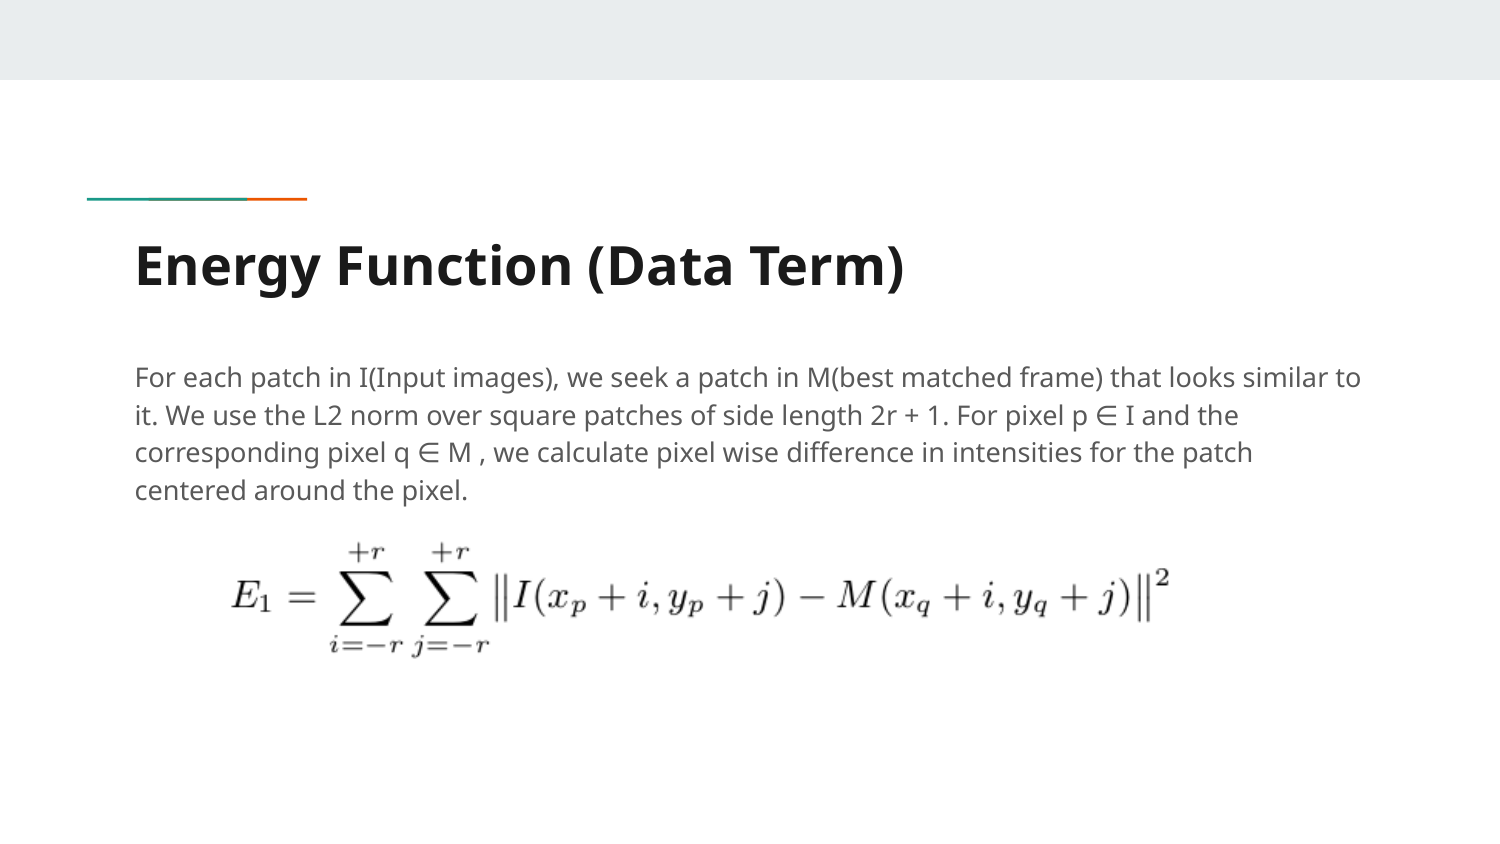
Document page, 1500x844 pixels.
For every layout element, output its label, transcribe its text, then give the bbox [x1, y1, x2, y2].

picture [192, 525, 1184, 693]
title Energy Function (Data Term) [119, 216, 1381, 305]
list For each patch in I(Input images), we seek a patch in M(best matched frame) that looks similar to it. We use the L2 norm over square patches of side length 2r + 1. For pixel p ∈ I and the corresponding pixel q ∈ M , we calculate pixel wise difference in intensities for the patch centered around the pixel. [119, 341, 1381, 712]
